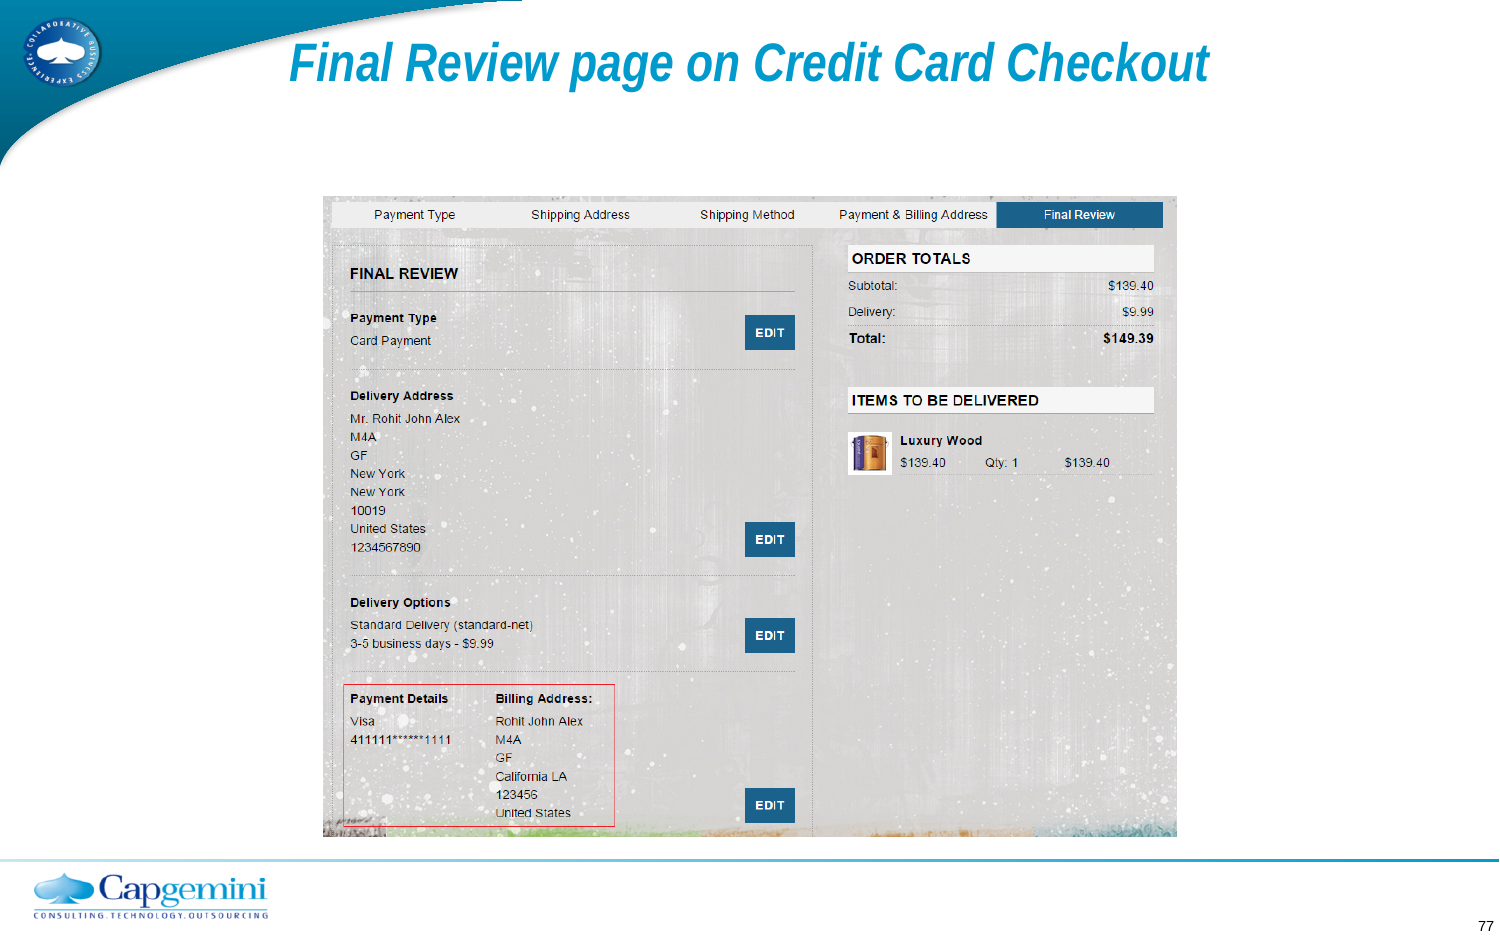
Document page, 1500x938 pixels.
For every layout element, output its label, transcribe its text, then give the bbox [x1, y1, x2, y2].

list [323, 196, 1177, 837]
slide_number 77 [1470, 919, 1500, 936]
title Final Review page on Credit Card Checkout [0, 0, 1500, 163]
picture [32, 872, 269, 919]
